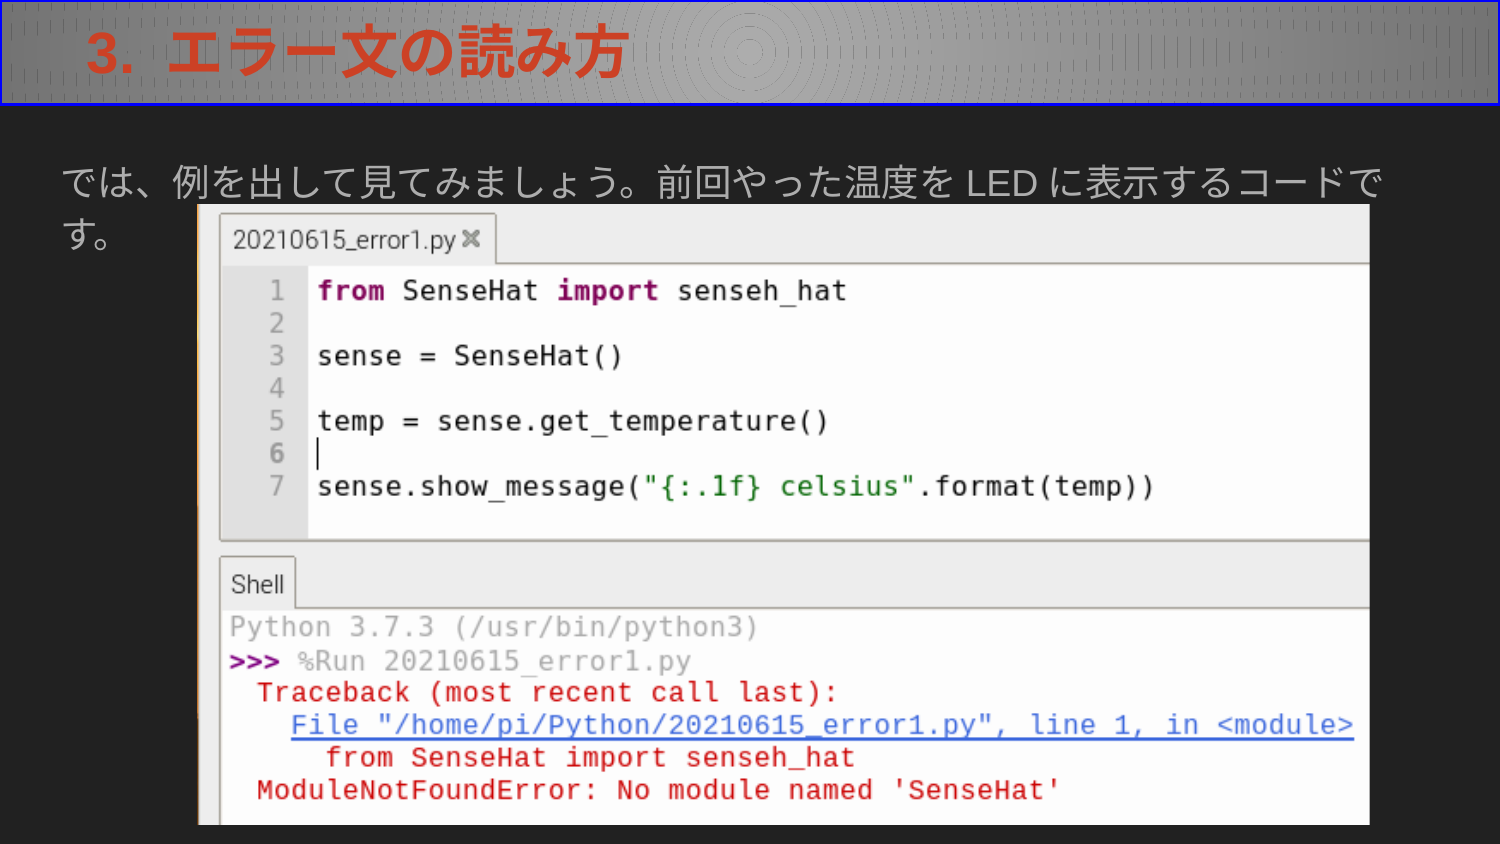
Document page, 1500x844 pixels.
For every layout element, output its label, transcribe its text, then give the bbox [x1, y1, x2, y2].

text_box 3. エラー文の読み方 [0, 0, 1500, 105]
text_box では、例を出して見てみましょう。前回やった温度をLEDに表示するコードです。 [45, 137, 1466, 797]
picture [196, 204, 1370, 826]
